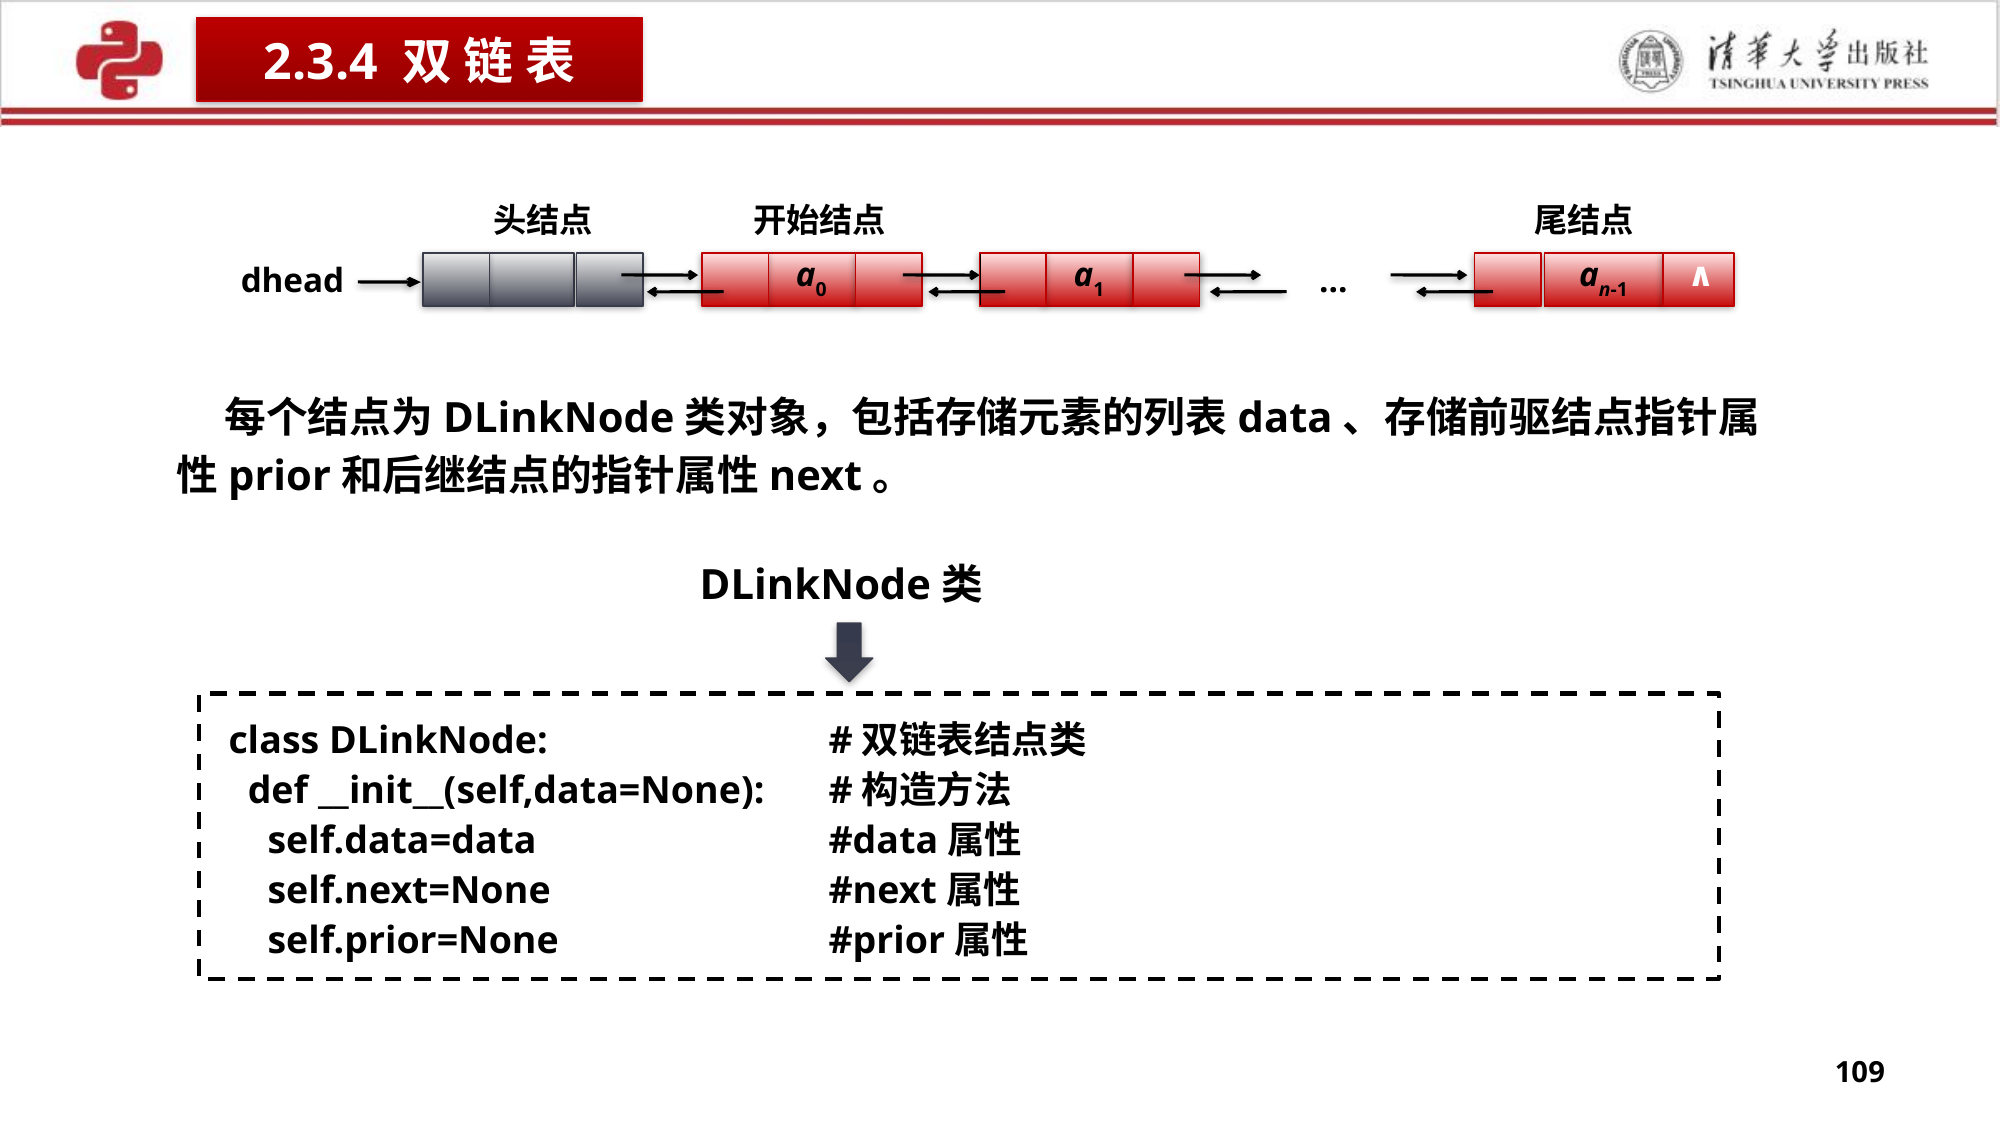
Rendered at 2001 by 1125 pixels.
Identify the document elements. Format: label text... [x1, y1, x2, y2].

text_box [198, 550, 1720, 982]
picture [0, 0, 2000, 127]
text_box 2.3.4 双 链 表 [196, 17, 643, 102]
text_box 每个结点为DLinkNode类对象，包括存储元素的列表data、存储前驱结点指针属性prior和后继结点的指针属性next。 [161, 374, 1792, 507]
slide_number 109 [1433, 1042, 1900, 1103]
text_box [213, 198, 1735, 310]
